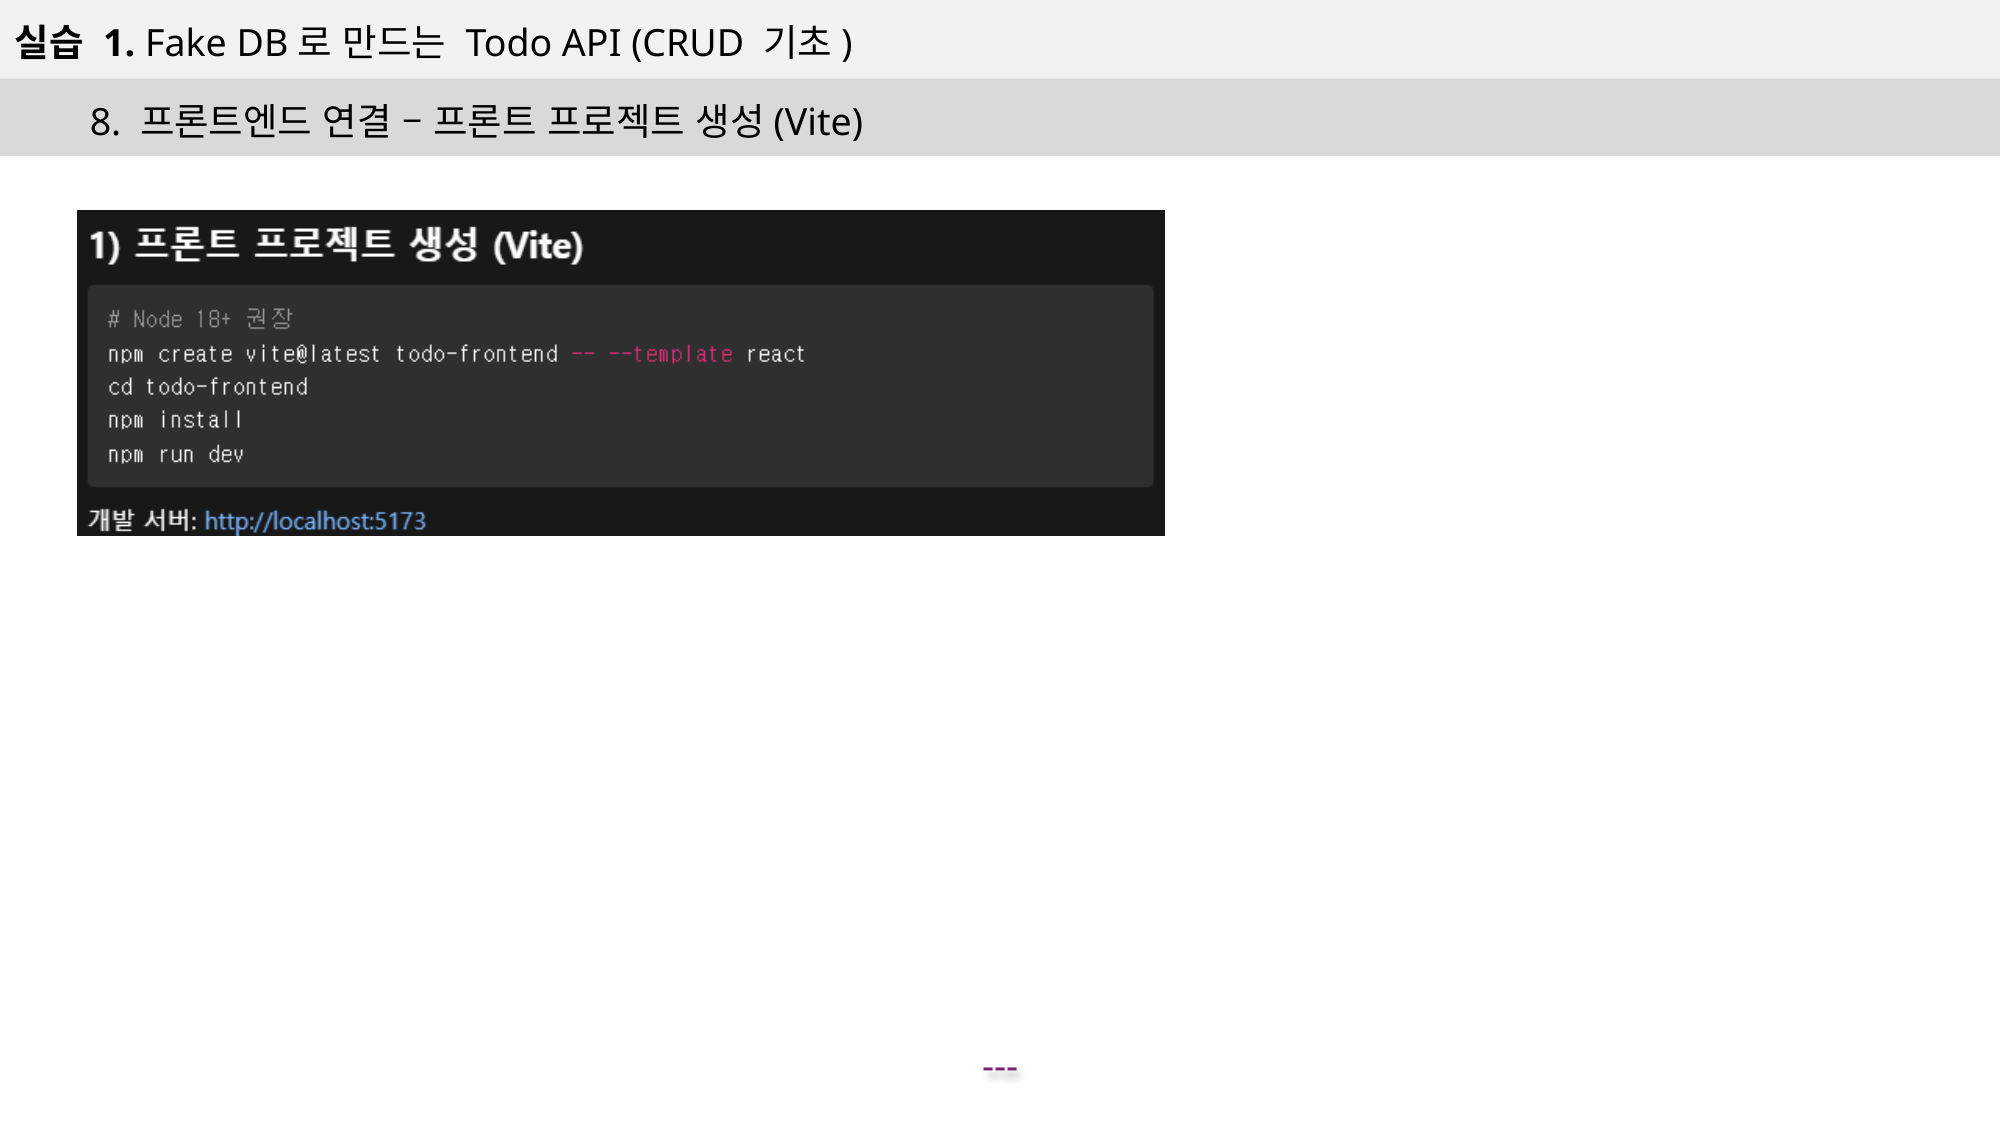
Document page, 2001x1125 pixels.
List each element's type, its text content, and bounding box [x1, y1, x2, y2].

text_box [0, 0, 2000, 157]
text_box --- [0, 1034, 2000, 1095]
picture [76, 209, 1166, 537]
